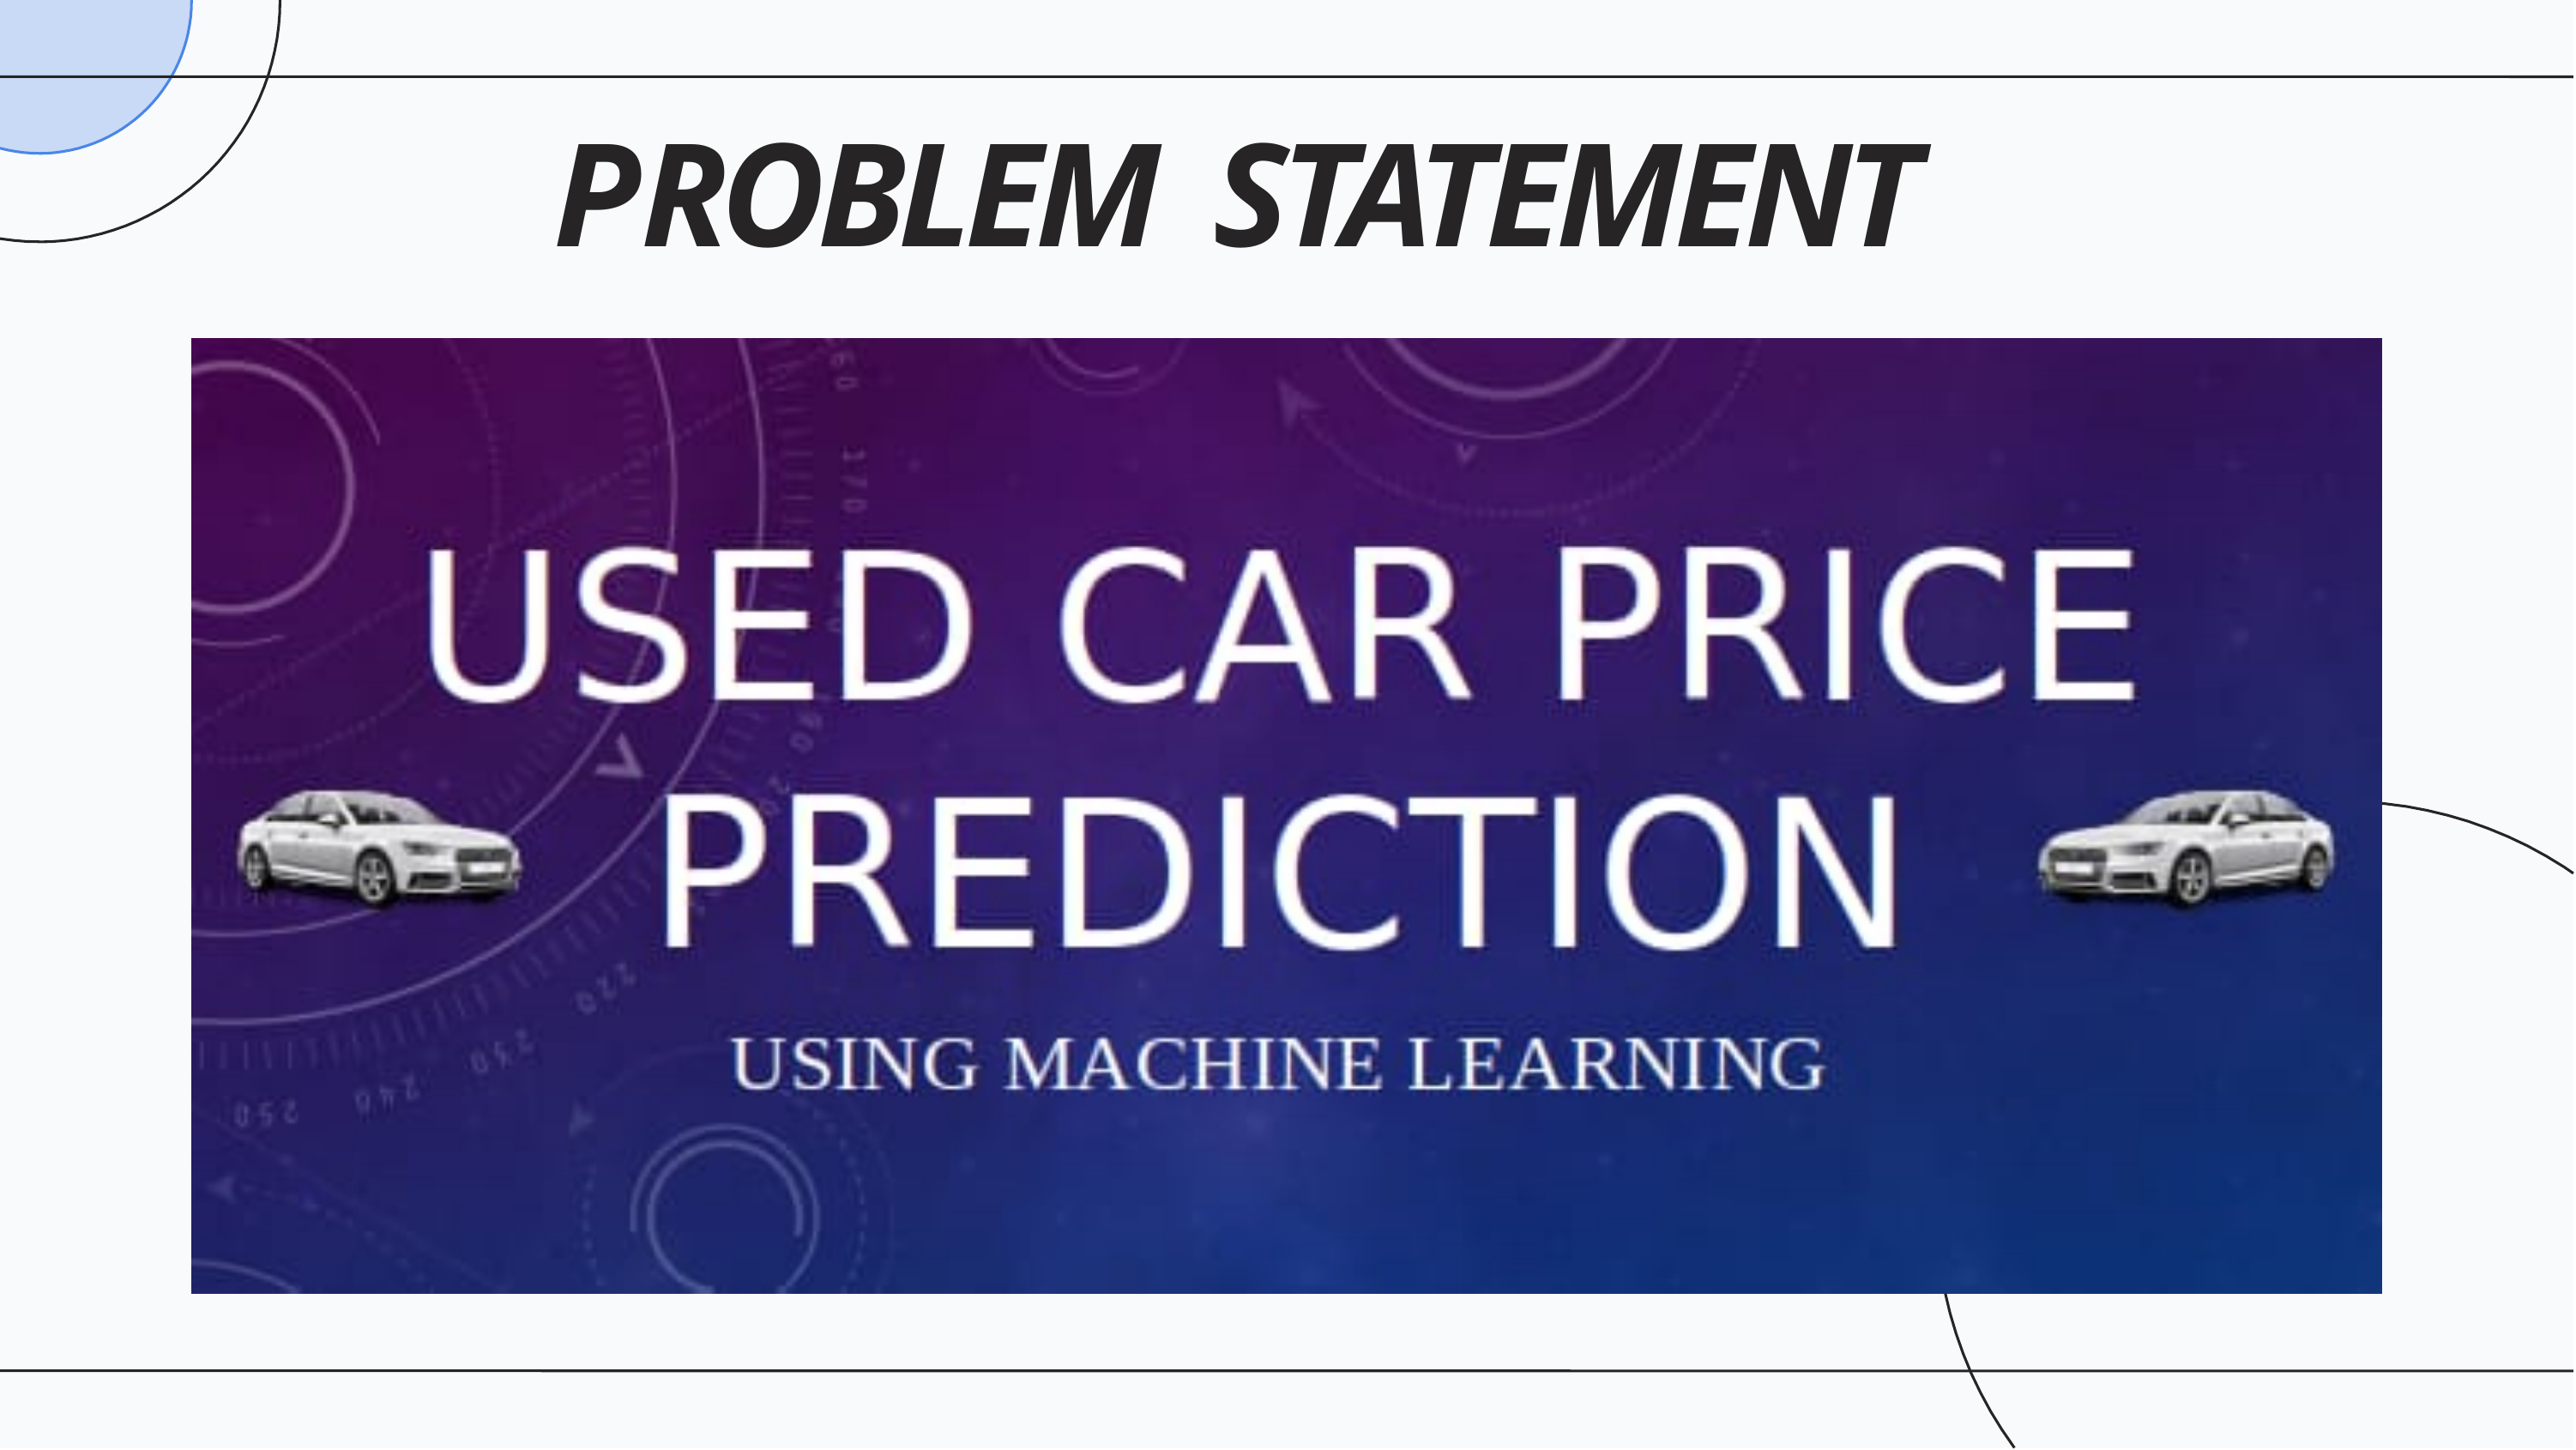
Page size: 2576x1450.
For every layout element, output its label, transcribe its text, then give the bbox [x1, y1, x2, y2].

text_box [1970, 1371, 2015, 1448]
picture [191, 338, 2383, 1294]
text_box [0, 0, 282, 244]
title PROBLEM STATEMENT [54, 101, 2178, 346]
text_box [2389, 804, 2573, 970]
text_box [1947, 1303, 1989, 1370]
